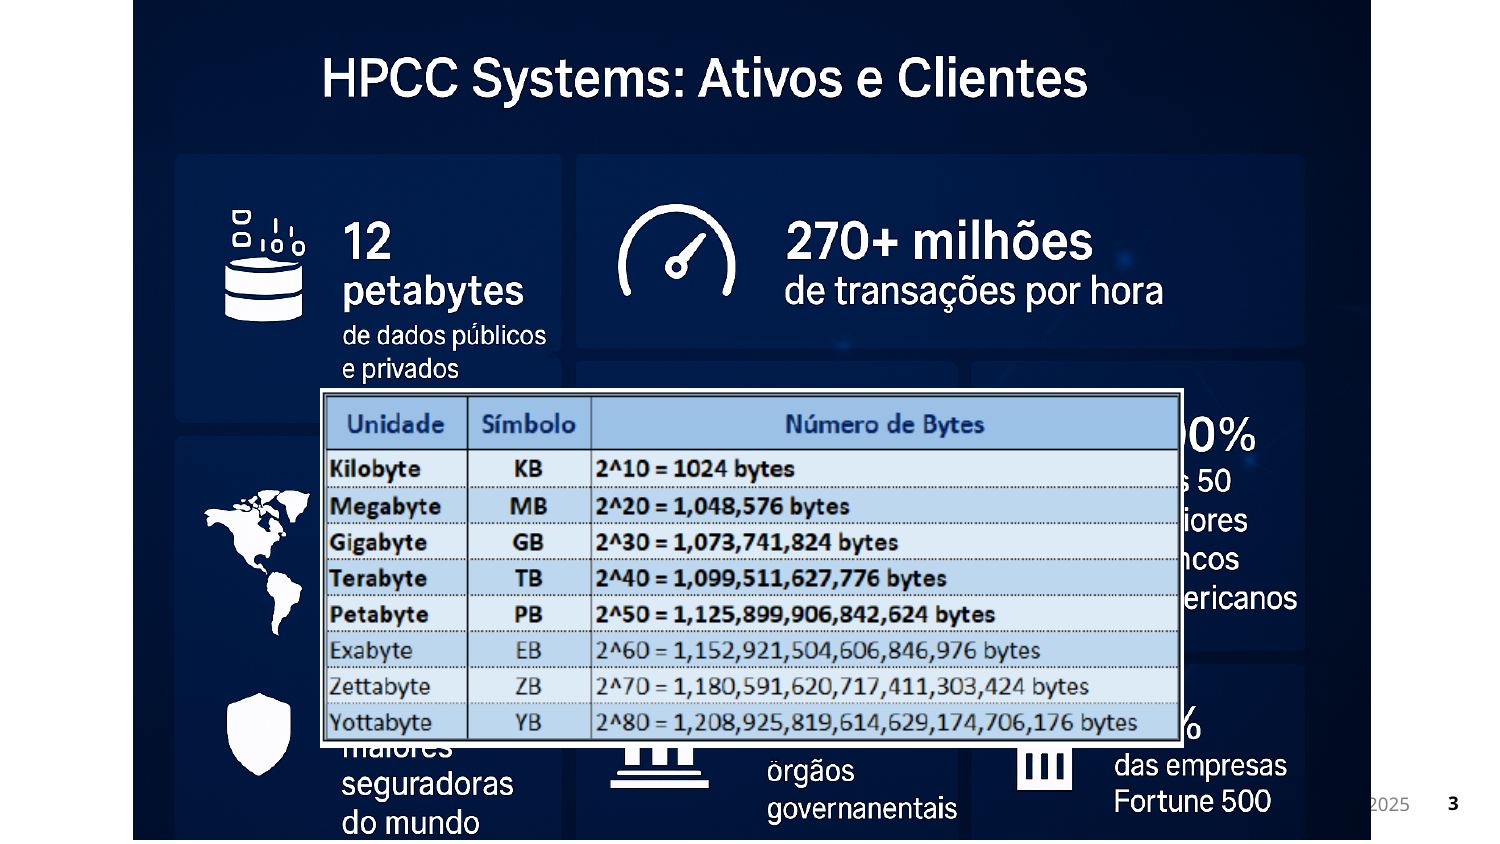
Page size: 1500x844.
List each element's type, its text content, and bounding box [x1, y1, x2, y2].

slide_number 3 [1410, 781, 1459, 827]
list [133, 0, 1371, 840]
picture [320, 388, 1184, 748]
footer HPCC Systems - ERAMIA RS 2025 [1371, 781, 1410, 827]
